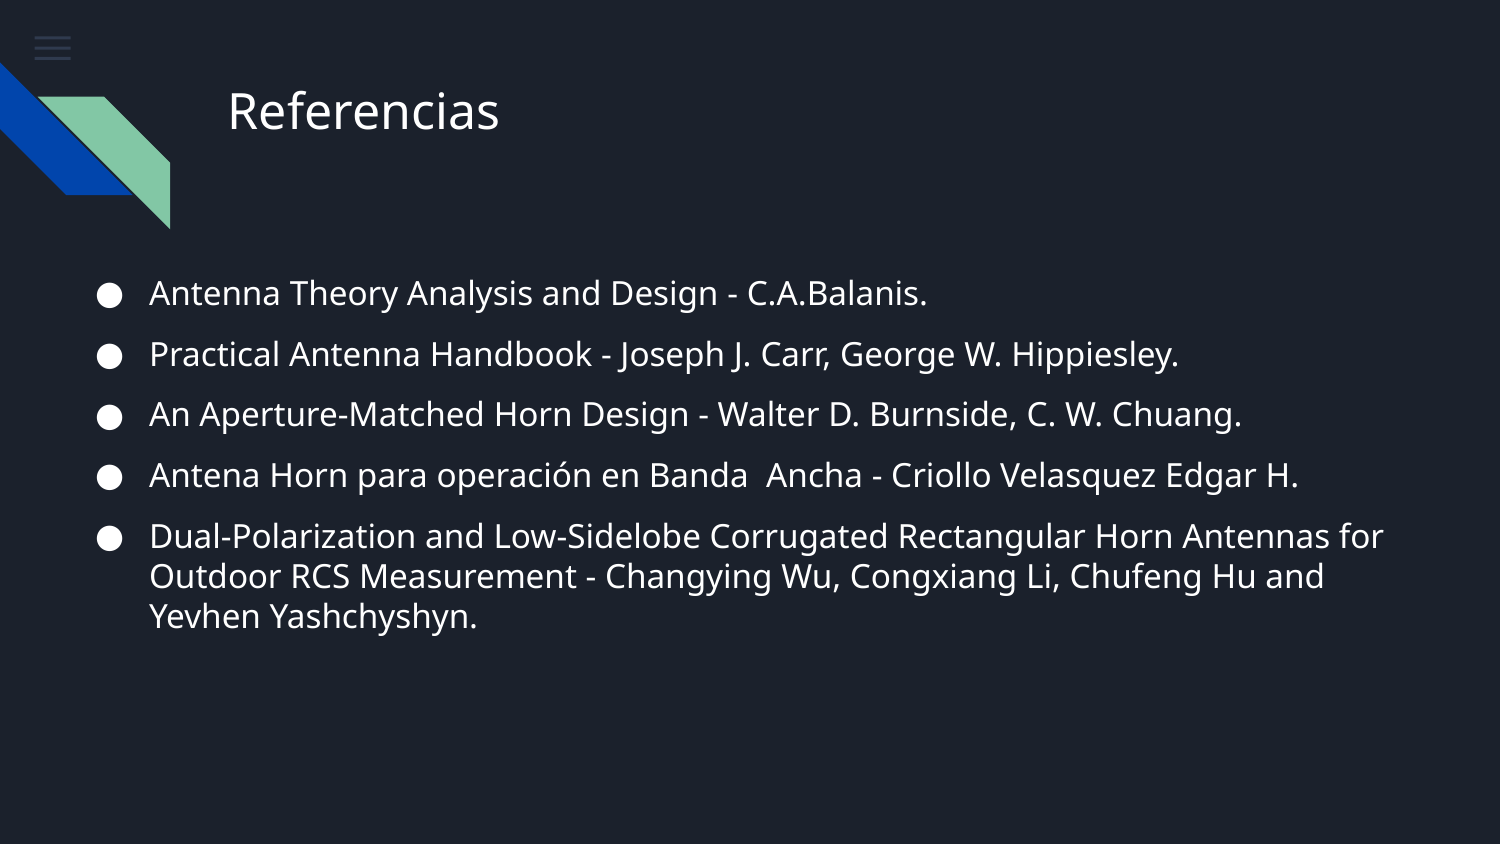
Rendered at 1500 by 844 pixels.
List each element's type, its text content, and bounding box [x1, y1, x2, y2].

title Antenna Theory Analysis and Design - C.A.Balanis. Practical Antenna Handbook - Joseph J. Carr, George W. Hippiesley. An Aperture-Matched Horn Design - Walter D. Burnside, C. W. Chuang. Antena Horn para operación en Banda Ancha - Criollo Velasquez Edgar H. Dual-Polarization and Low-Sidelobe Corrugated Rectangular Horn Antennas for Outdoor RCS Measurement - Changying Wu, Congxiang Li, Chufeng Hu and Yevhen Yashchyshyn. [59, 256, 1403, 778]
title Referencias [212, 64, 1368, 215]
